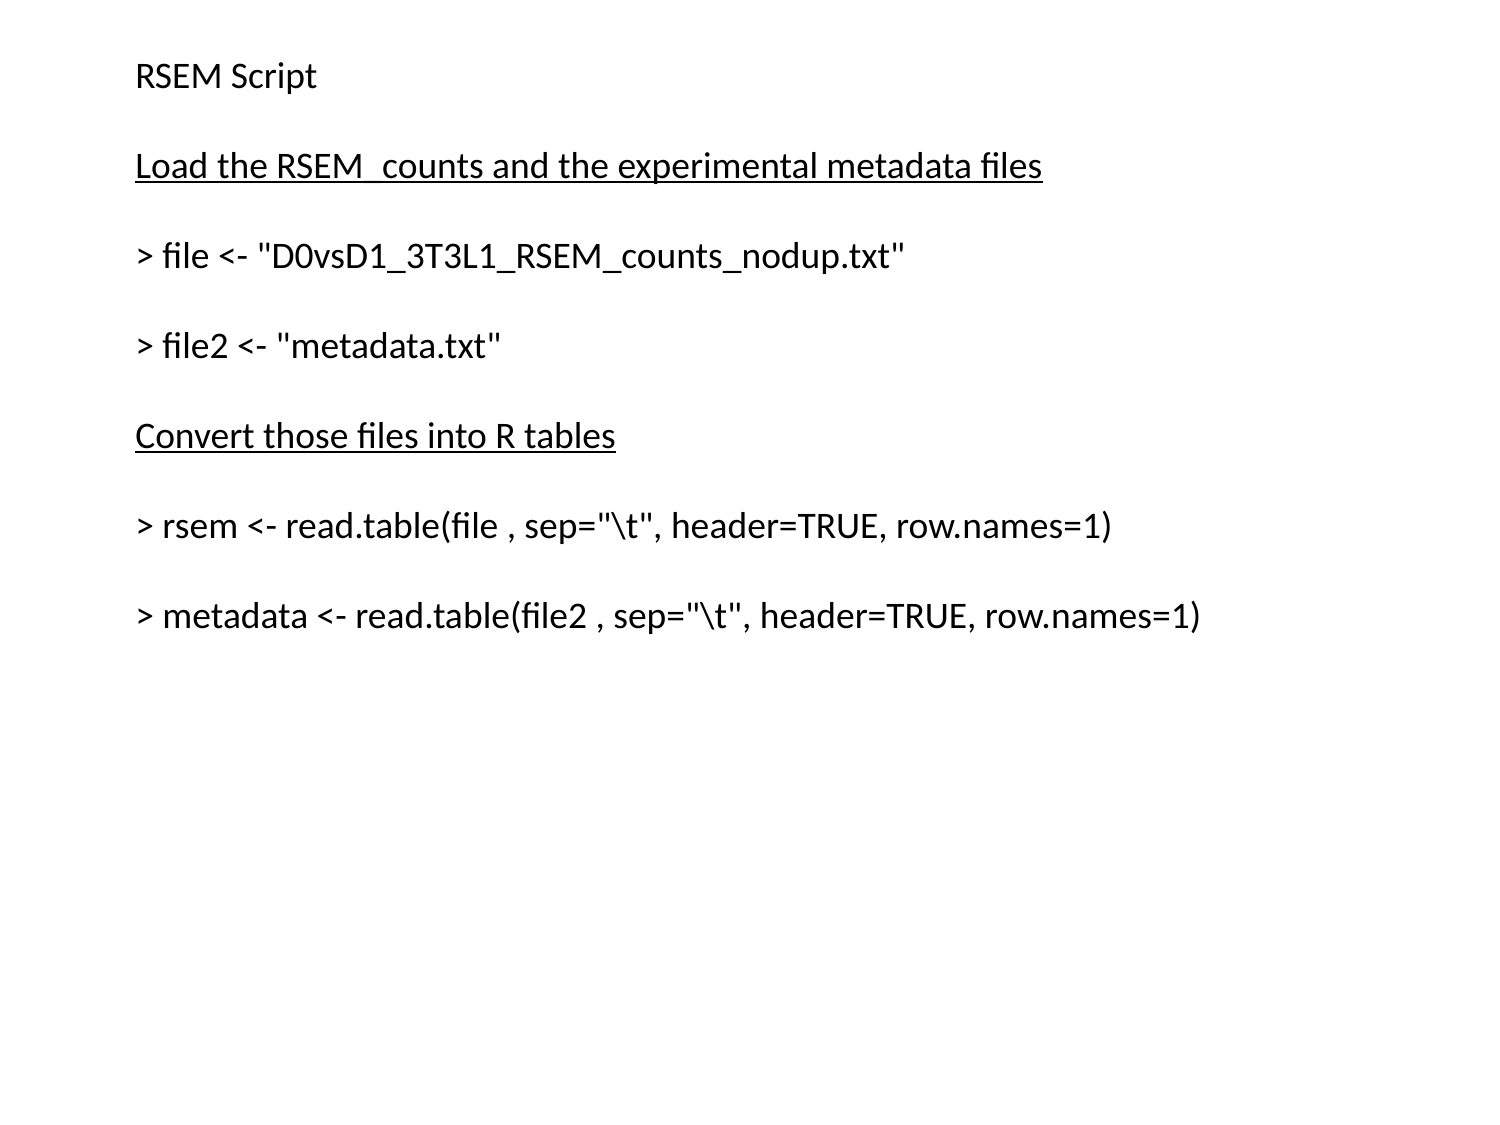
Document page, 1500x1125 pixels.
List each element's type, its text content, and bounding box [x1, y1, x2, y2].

text_box RSEM Script Load the RSEM_counts and the experimental metadata files > file <- "D0vsD1_3T3L1_RSEM_counts_nodup.txt" > file2 <- "metadata.txt" Convert those files into R tables > rsem <- read.table(file , sep="\t", header=TRUE, row.names=1) > metadata <- read.table(file2 , sep="\t", header=TRUE, row.names=1) [120, 43, 1417, 734]
